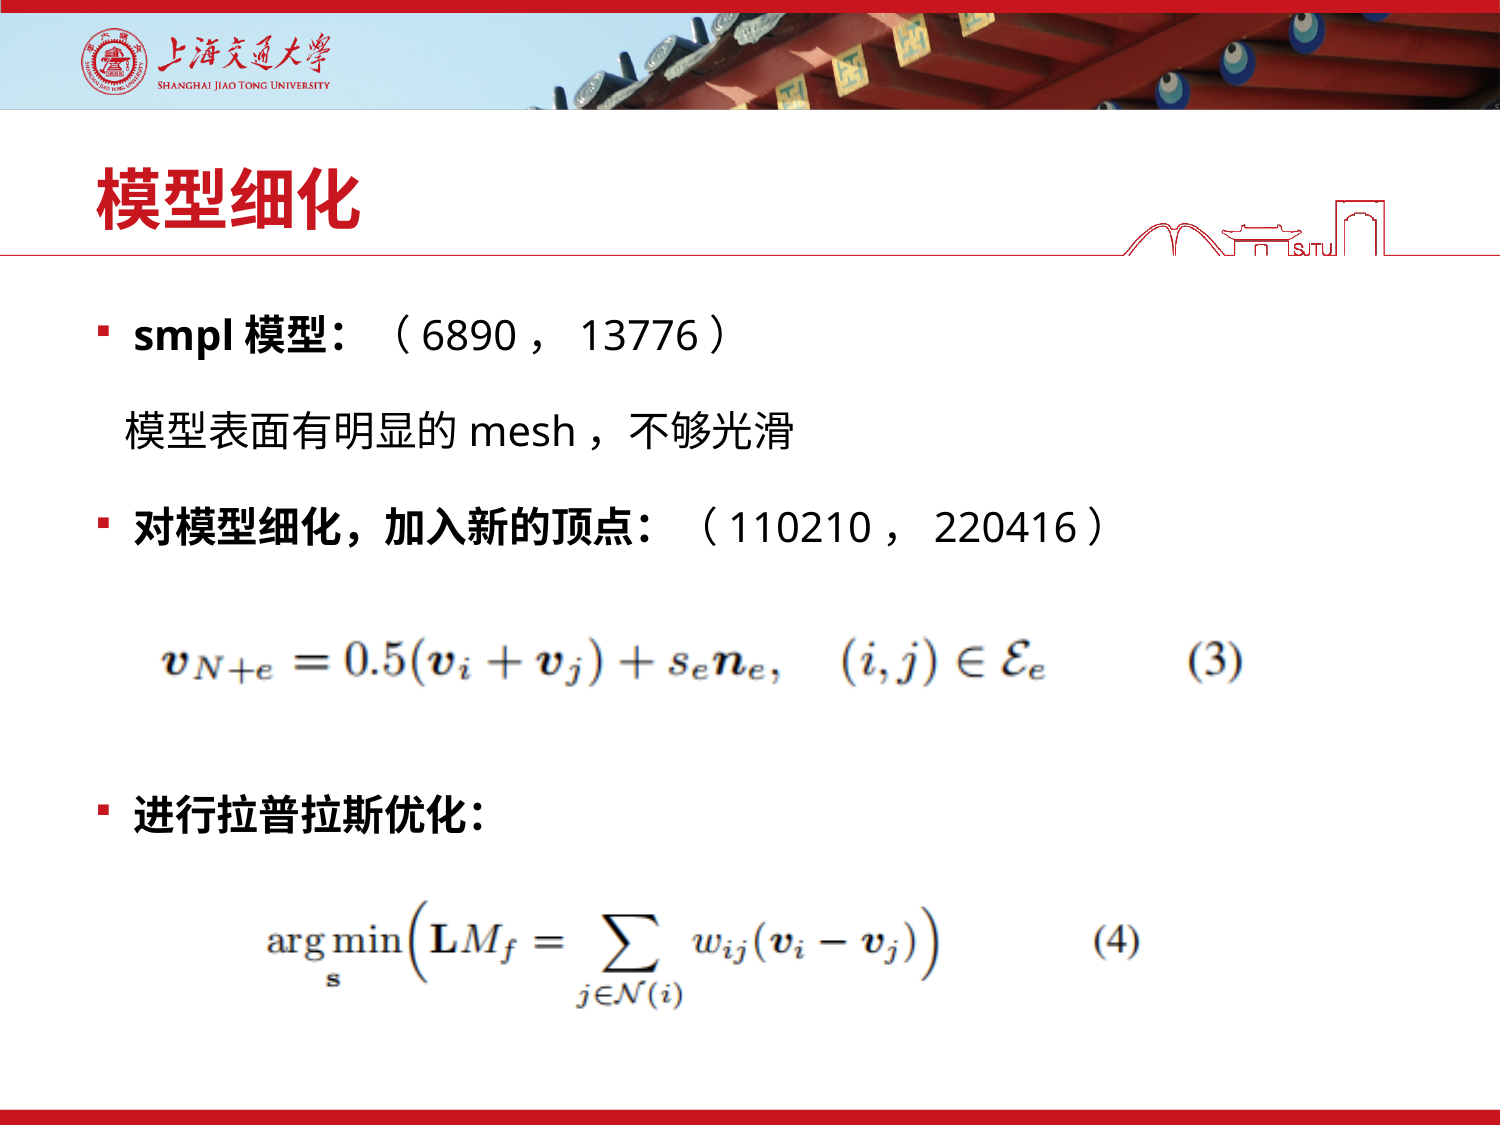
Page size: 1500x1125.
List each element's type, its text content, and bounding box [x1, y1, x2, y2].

picture [0, 0, 1500, 110]
title 模型细化 [81, 159, 1455, 254]
list smpl模型：（6890，13776） 模型表面有明显的mesh，不够光滑 对模型细化，加入新的顶点：（110210，220416） 进行拉普拉斯优化： [81, 276, 1377, 1084]
picture [62, 879, 1170, 1031]
picture [0, 599, 1308, 718]
picture [0, 200, 1500, 256]
